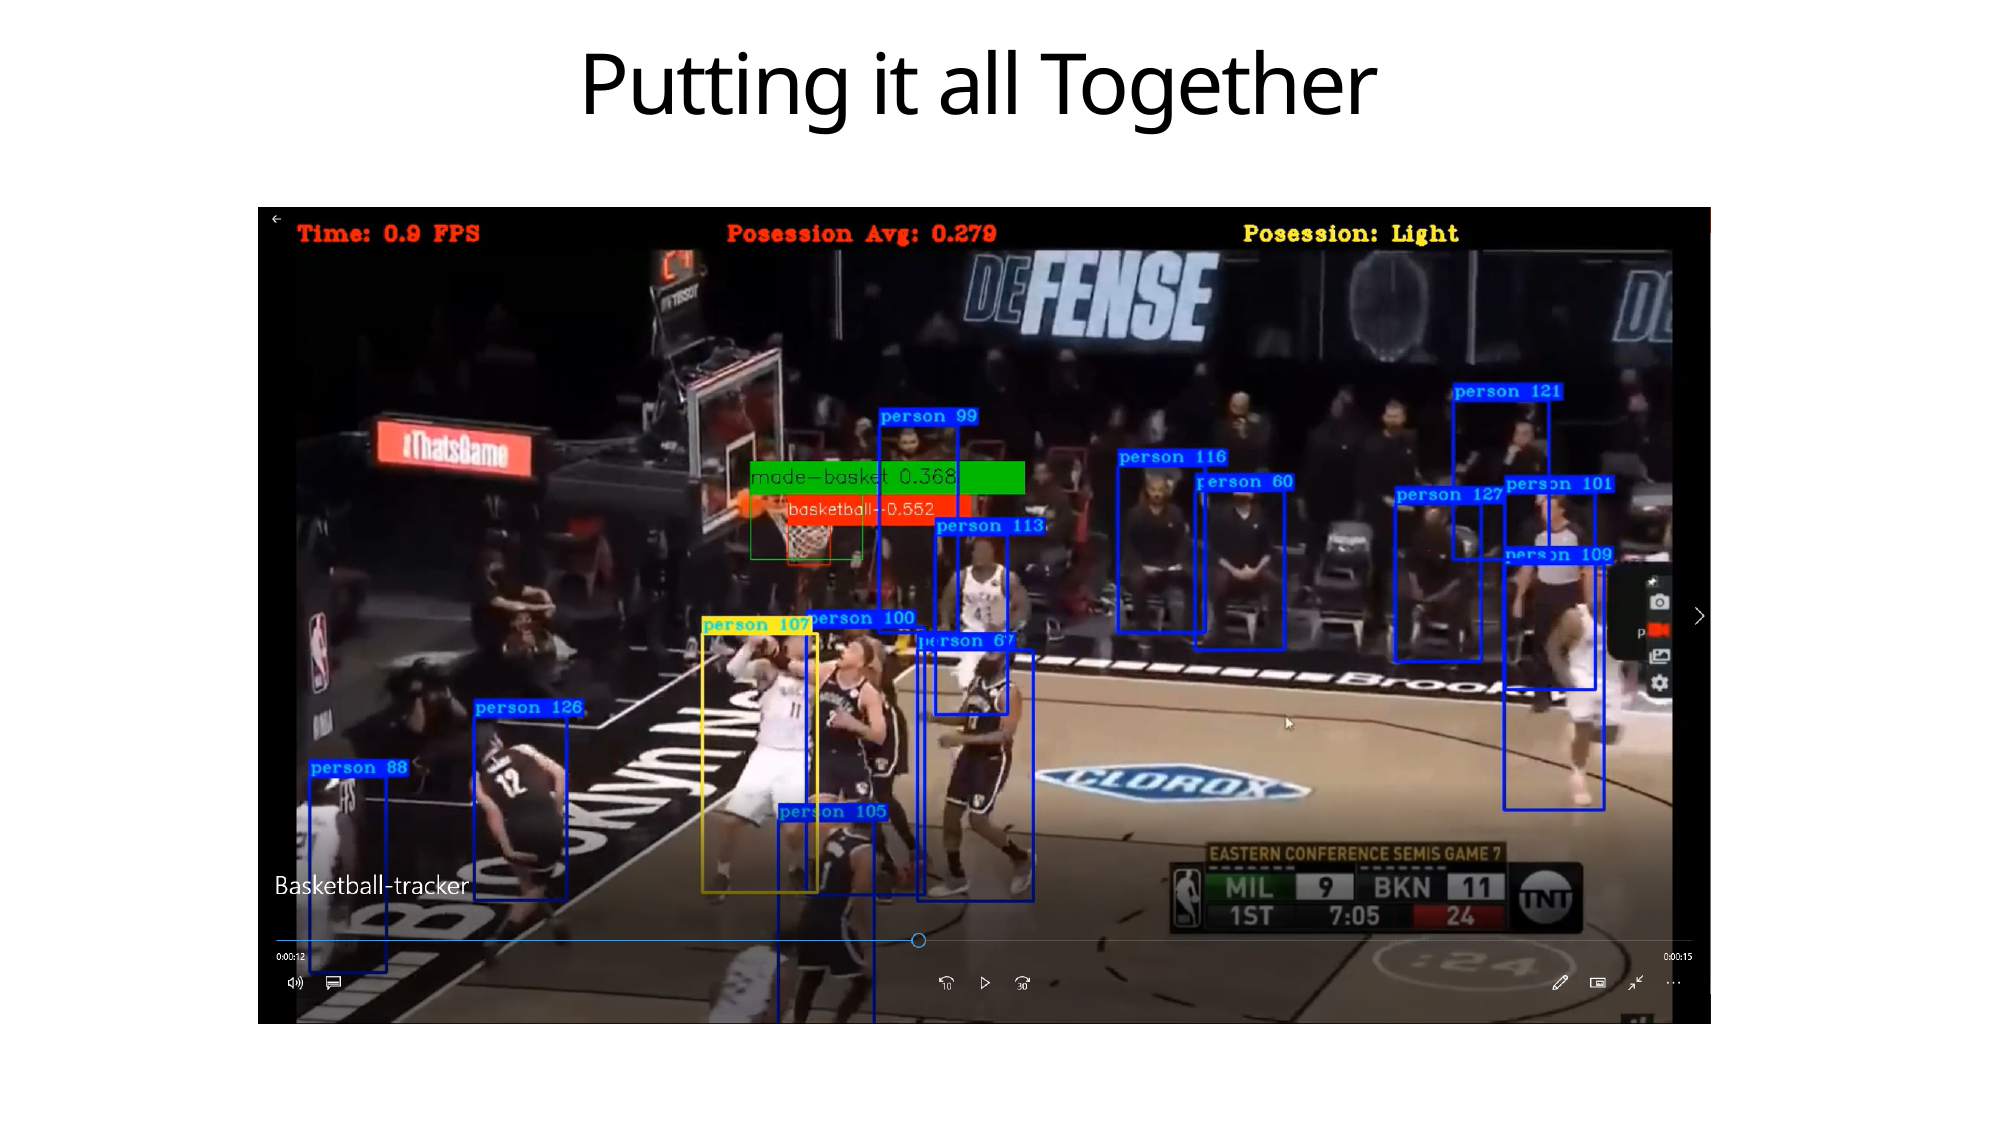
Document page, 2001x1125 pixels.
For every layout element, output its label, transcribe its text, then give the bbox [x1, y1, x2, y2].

title Putting it all Together [95, 37, 1863, 139]
picture [258, 207, 1711, 1024]
